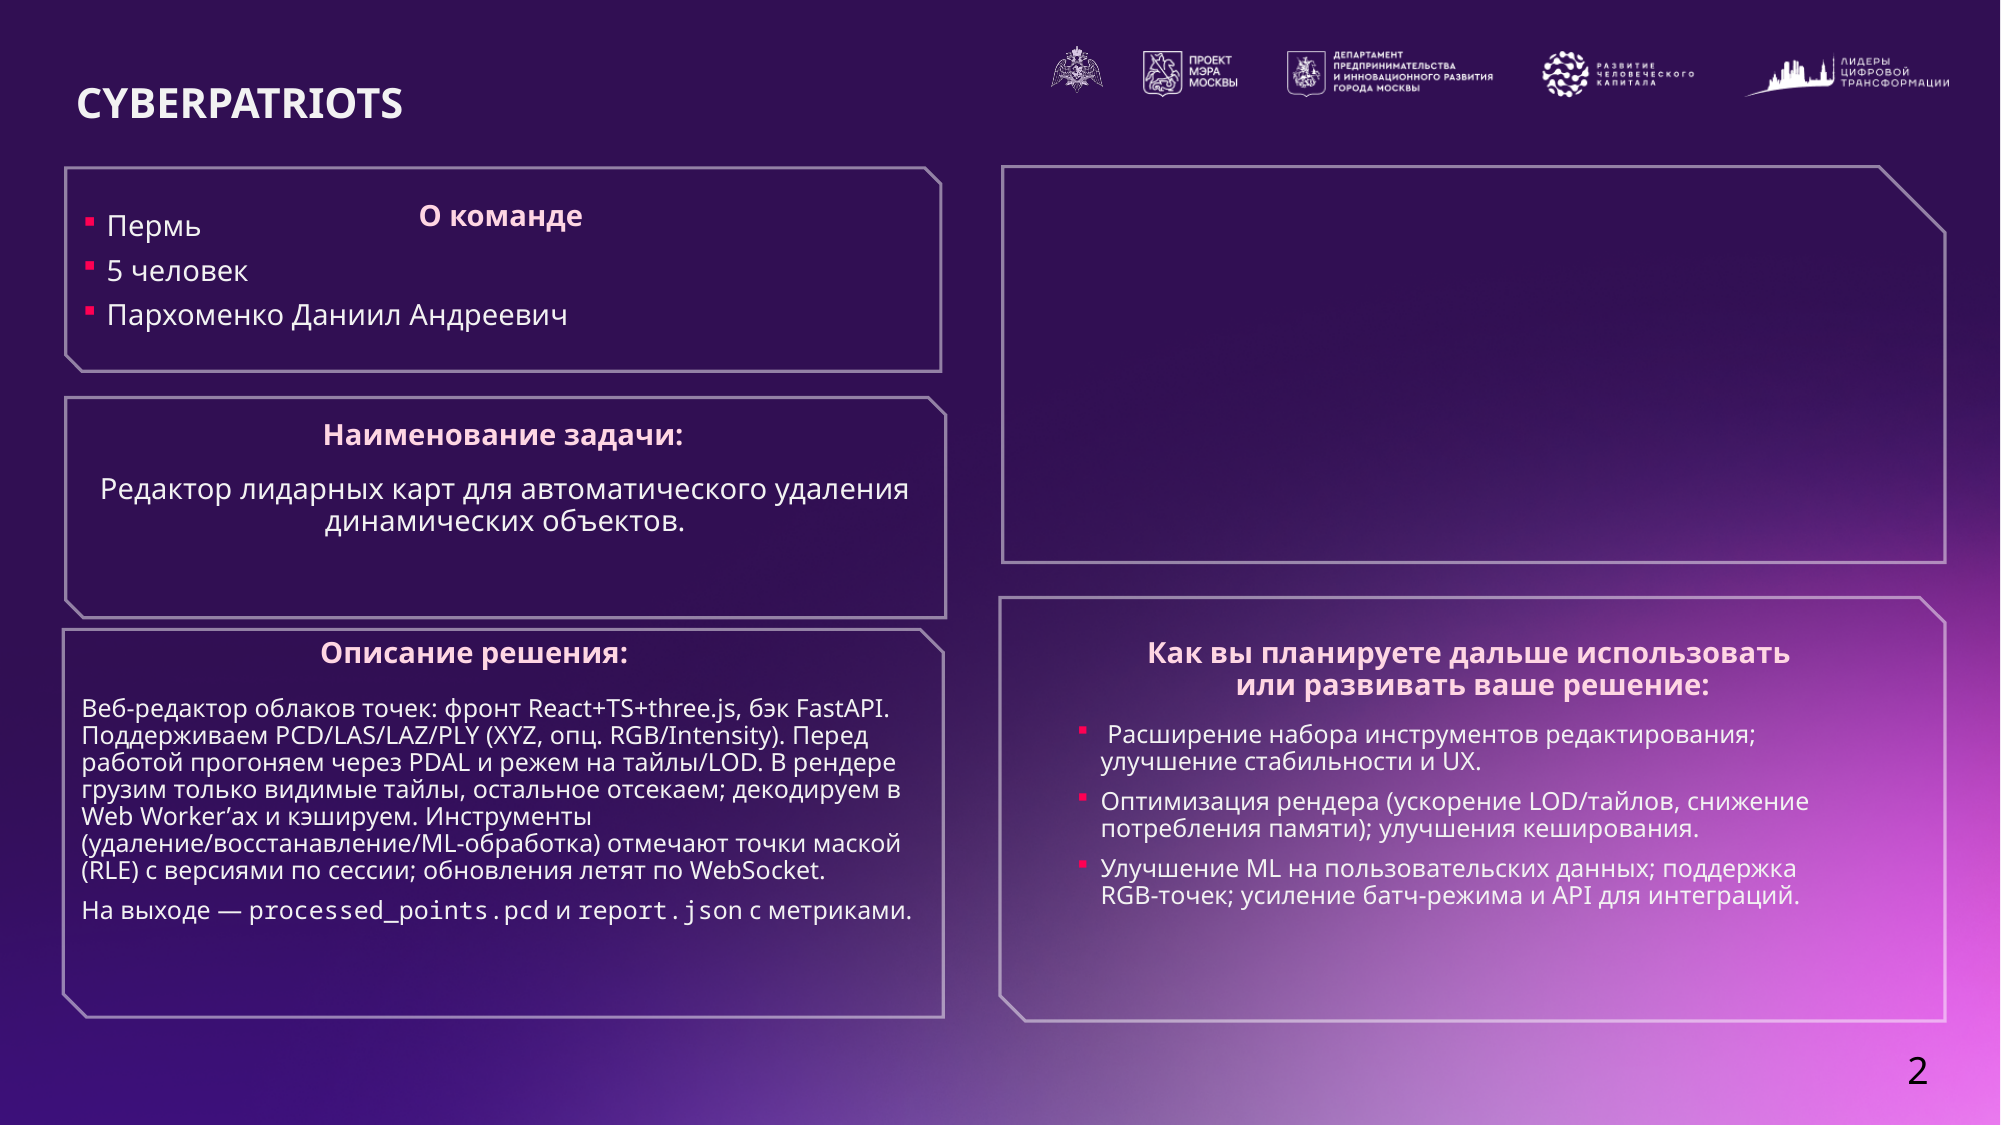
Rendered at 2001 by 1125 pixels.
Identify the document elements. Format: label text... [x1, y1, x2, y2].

text_box [1002, 166, 1946, 563]
text_box 2 [1872, 1042, 1964, 1103]
title CYBERPATRIOTS [60, 73, 1679, 136]
text_box [999, 597, 1946, 1021]
text_box О команде [255, 193, 747, 252]
text_box Расширение набора инструментов редактирования; улучшение стабильности и UX. Оптимизация рендера (ускорение LOD/тайлов, снижение потребления памяти); улучшения кеширования. Улучшение ML на пользовательских данных; поддержка RGB-точек; усиление батч-режима и API для интеграций. [1062, 718, 1874, 964]
text_box [65, 397, 946, 618]
text_box Как вы планируете дальше использовать или развивать ваше решение: [1011, 630, 1935, 718]
text_box Редактор лидарных карт для автоматического удаления динамических объектов. [66, 467, 945, 548]
text_box Наименование задачи: [258, 412, 749, 471]
text_box Веб-редактор облаков точек: фронт React+TS+three.js, бэк FastAPI. Поддерживаем PCD/LAS/LAZ/PLY (XYZ, опц. RGB/Intensity). Перед работой прогоняем через PDAL и режем на тайлы/LOD. В рендере грузим только видимые тайлы, остальное отсекаем; декодируем в Web Worker’ах и кэшируем. Инструменты (удаление/восстанавление/ML-обработка) отмечают точки маской (RLE) с версиями по сессии; обновления летят по WebSocket. На выходе — processed_points.pcd и report.json с метриками. [66, 688, 944, 988]
text_box Пермь 5 человек Пархоменко Даниил Андреевич [68, 203, 831, 371]
text_box [65, 167, 941, 372]
picture [0, 0, 2001, 1125]
text_box [63, 629, 944, 1018]
text_box Описание решения: [228, 630, 720, 689]
